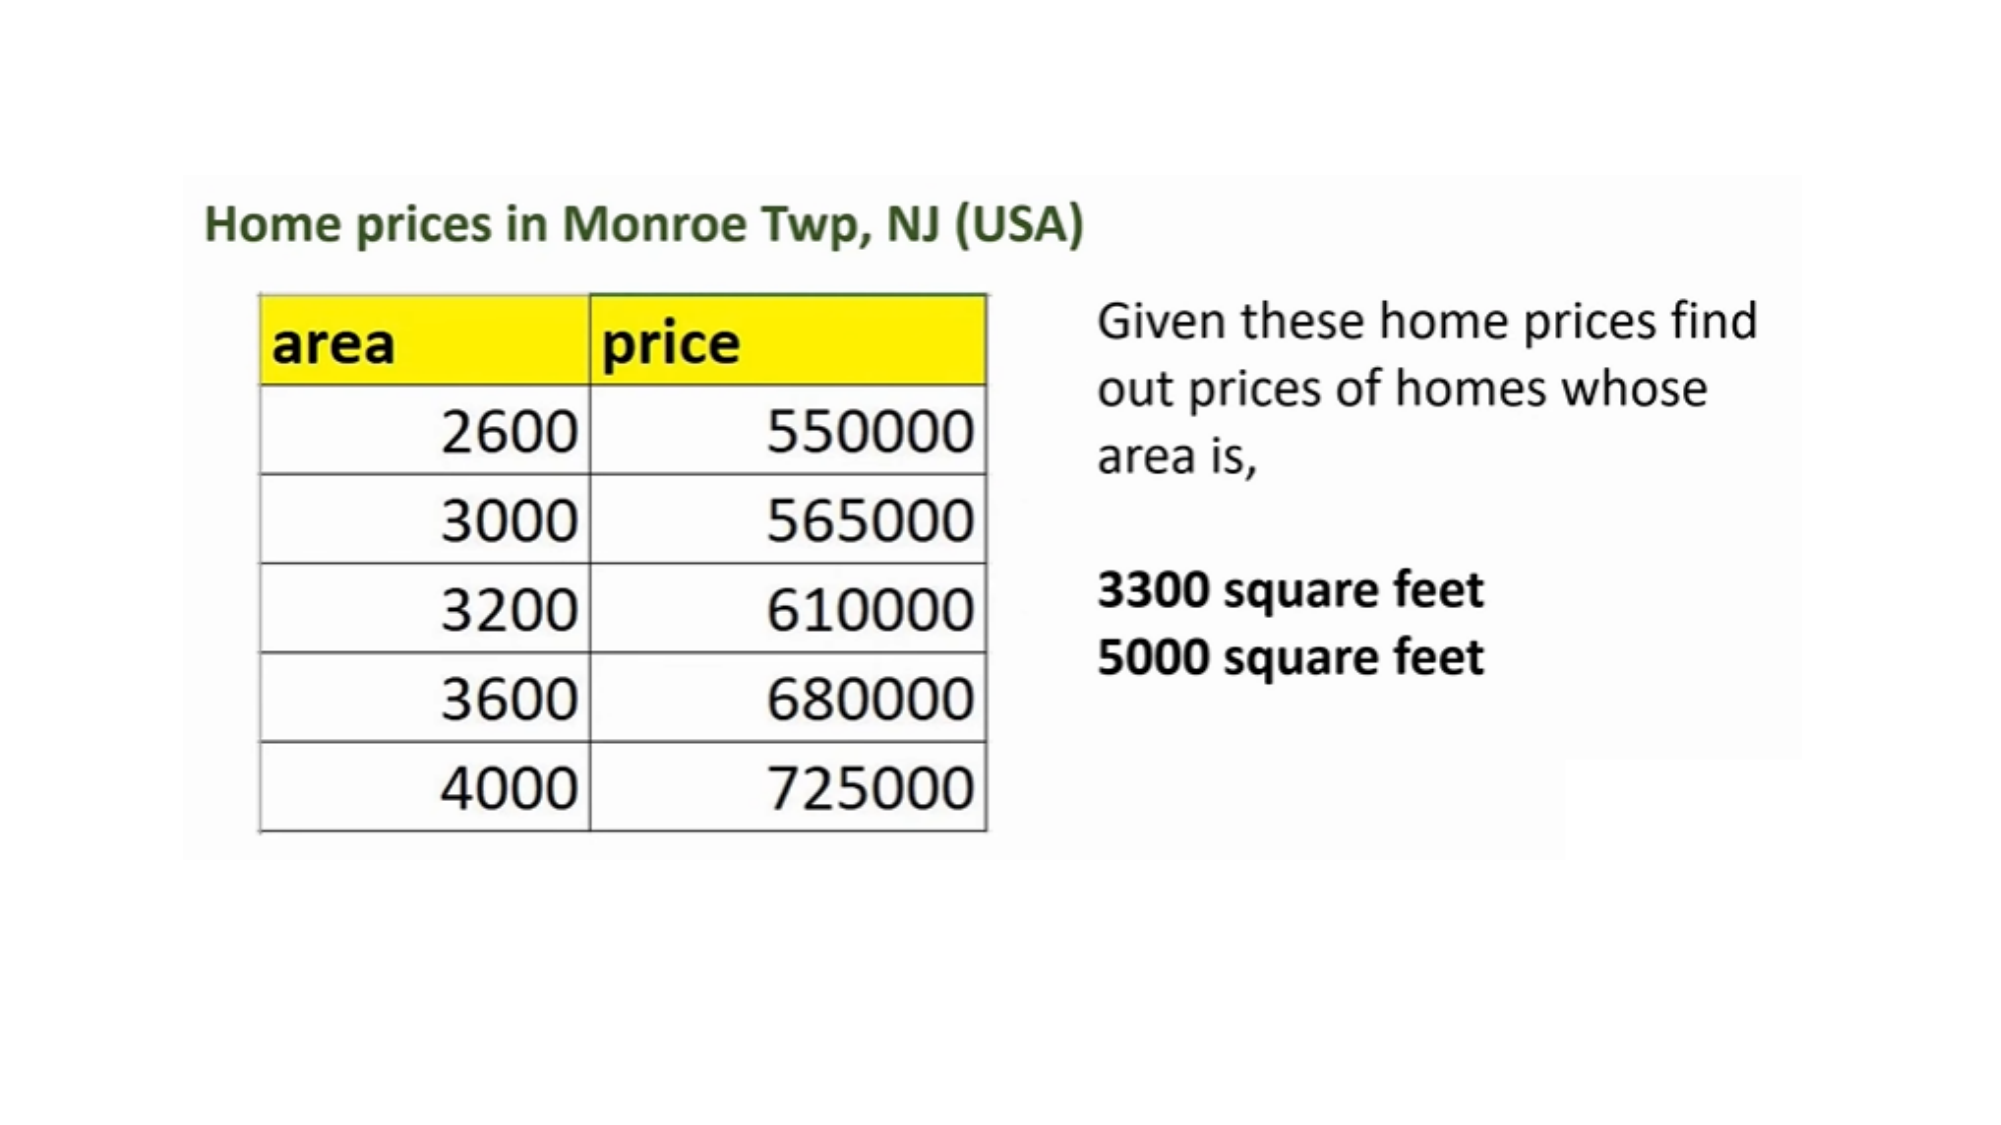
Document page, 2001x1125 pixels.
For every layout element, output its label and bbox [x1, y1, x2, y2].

picture [182, 175, 1802, 861]
